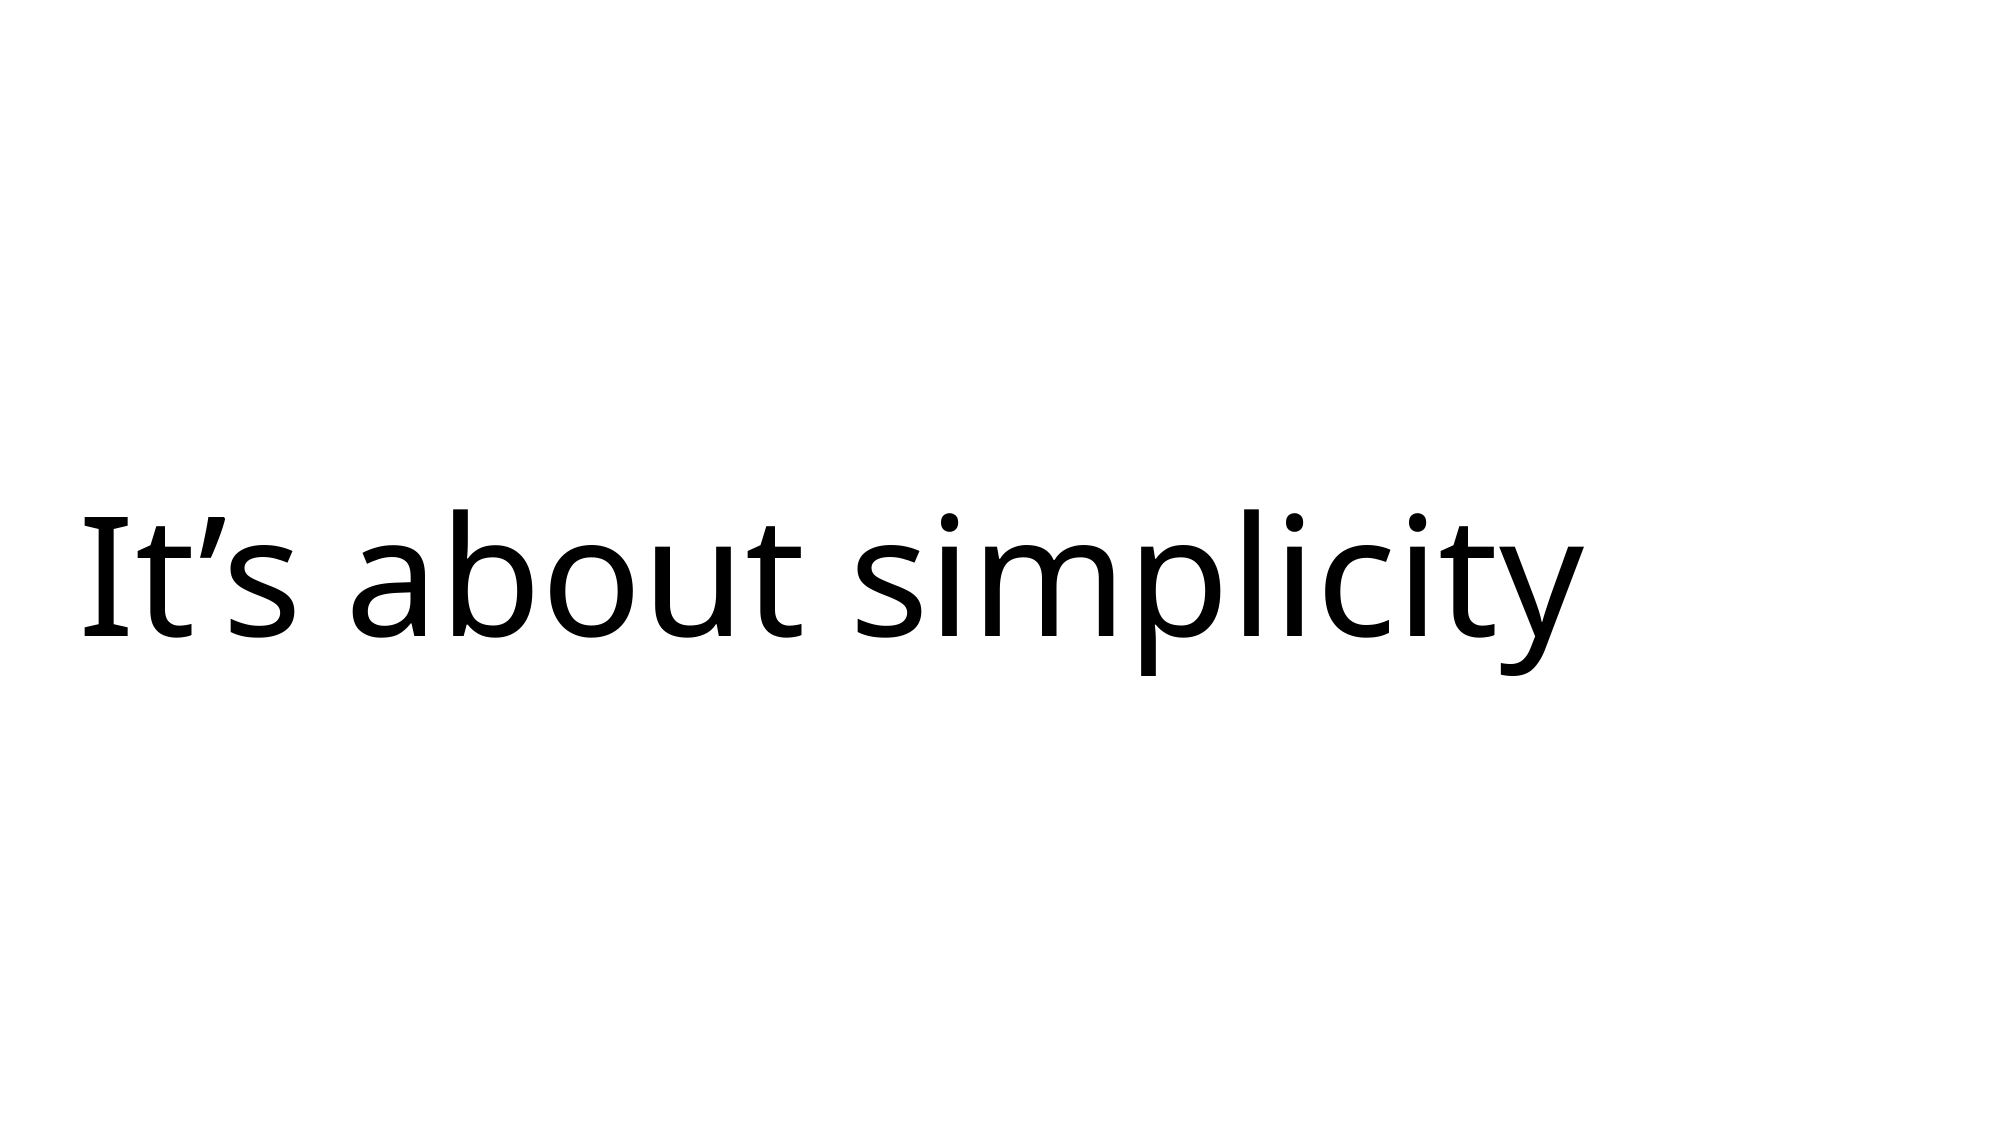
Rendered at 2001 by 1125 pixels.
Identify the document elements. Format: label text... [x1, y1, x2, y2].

text_box It’s about simplicity [63, 501, 1930, 676]
